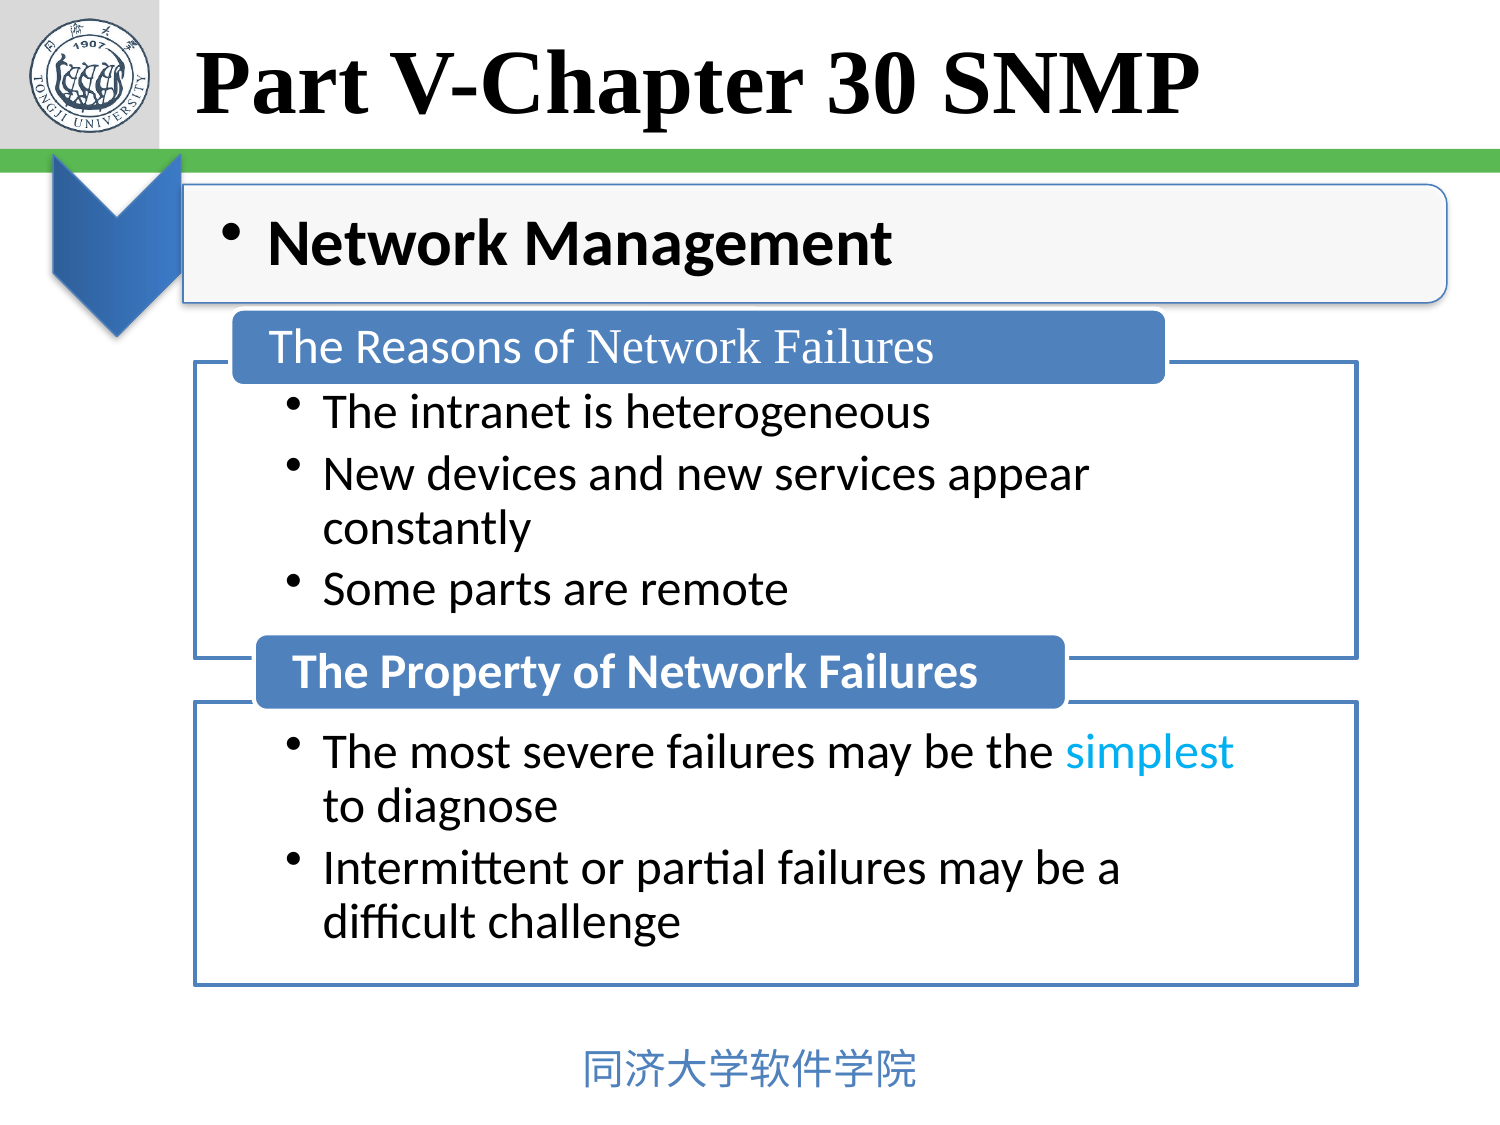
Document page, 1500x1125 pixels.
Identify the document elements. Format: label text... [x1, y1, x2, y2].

picture [29, 18, 151, 133]
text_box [52, 154, 181, 337]
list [194, 308, 1357, 990]
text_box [182, 184, 1448, 304]
title Part V-Chapter 30 SNMP [180, 3, 1471, 151]
